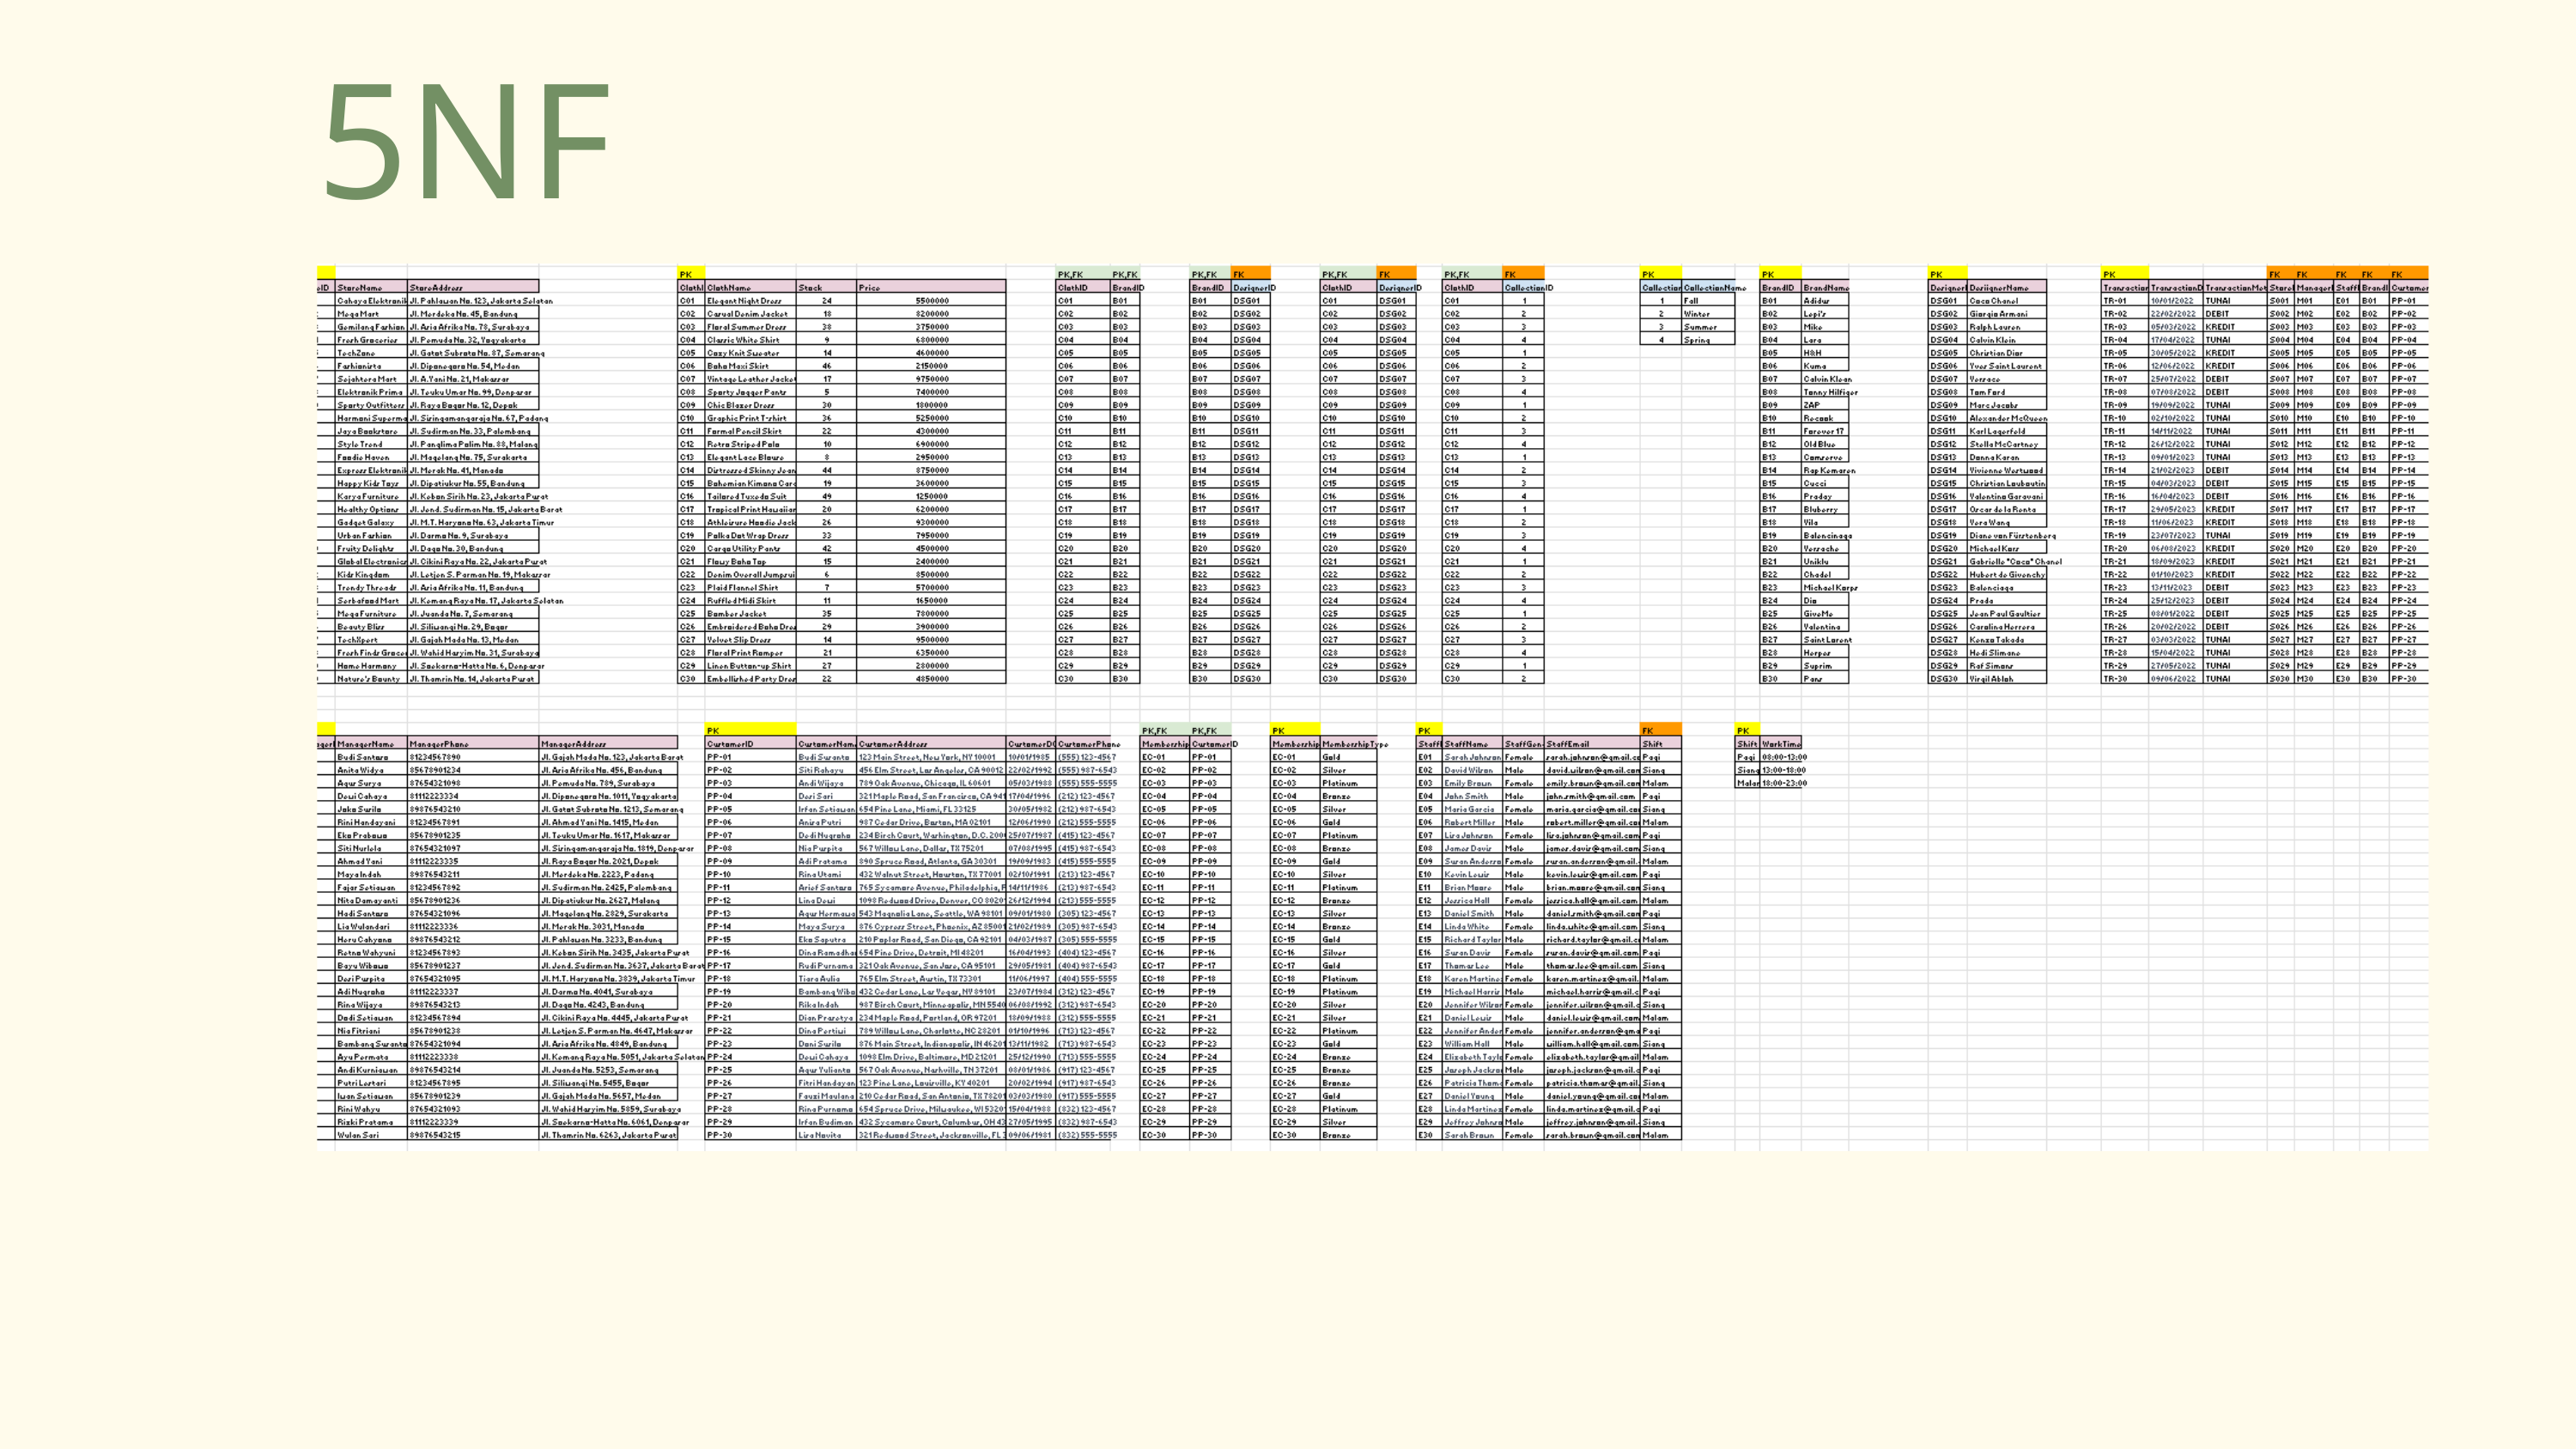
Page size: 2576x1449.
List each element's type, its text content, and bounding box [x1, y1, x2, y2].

text_box 5NF [317, 121, 1643, 231]
text_box [317, 264, 2429, 1151]
